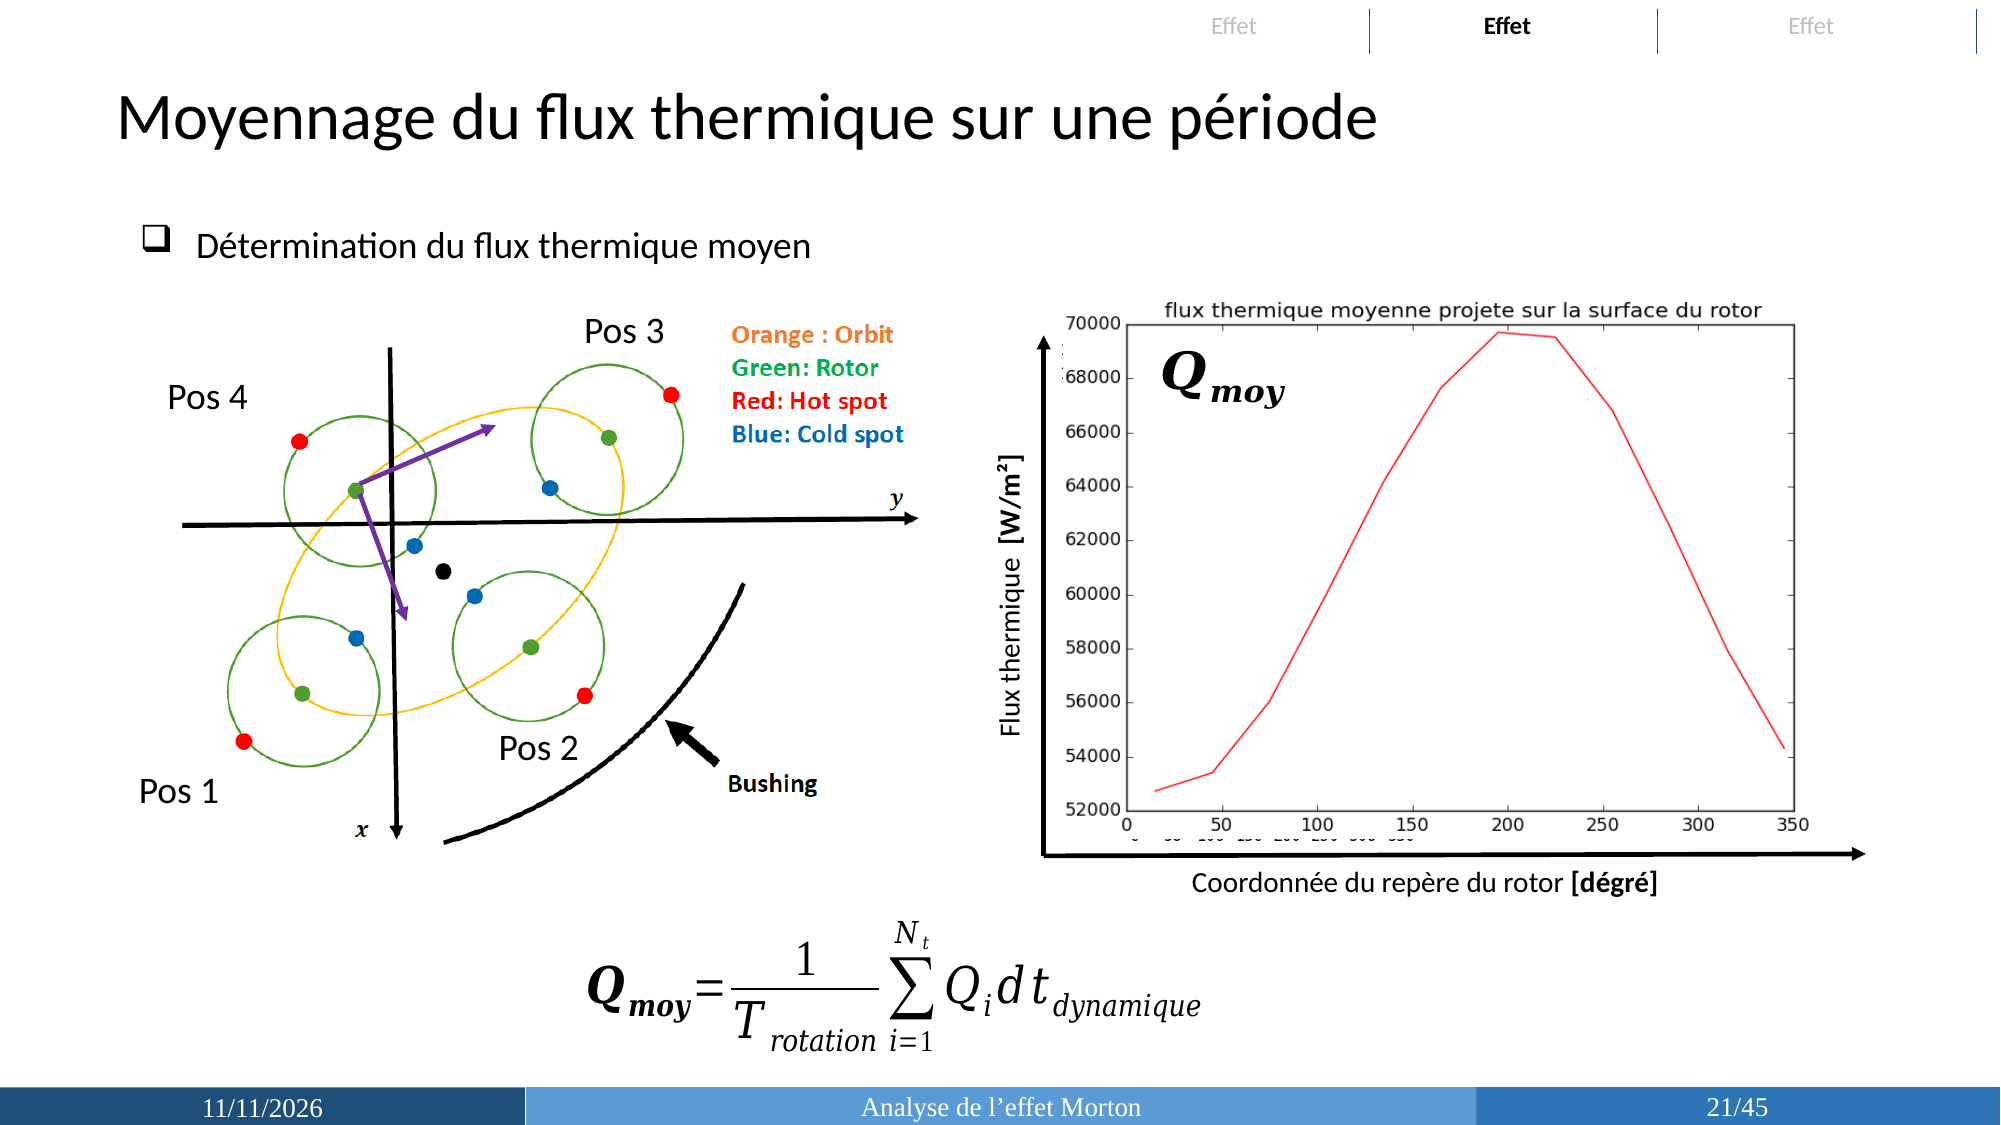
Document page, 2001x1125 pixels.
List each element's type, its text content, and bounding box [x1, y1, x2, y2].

slide_number 21/45 [1477, 1087, 2000, 1125]
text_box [983, 335, 1866, 907]
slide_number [0, 1087, 525, 1125]
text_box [107, 299, 921, 864]
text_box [1056, 281, 1784, 846]
text_box Détermination du flux thermique moyen [124, 213, 828, 274]
footer Analyse de l’effet Morton [526, 1087, 1477, 1125]
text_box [1063, 293, 1812, 840]
